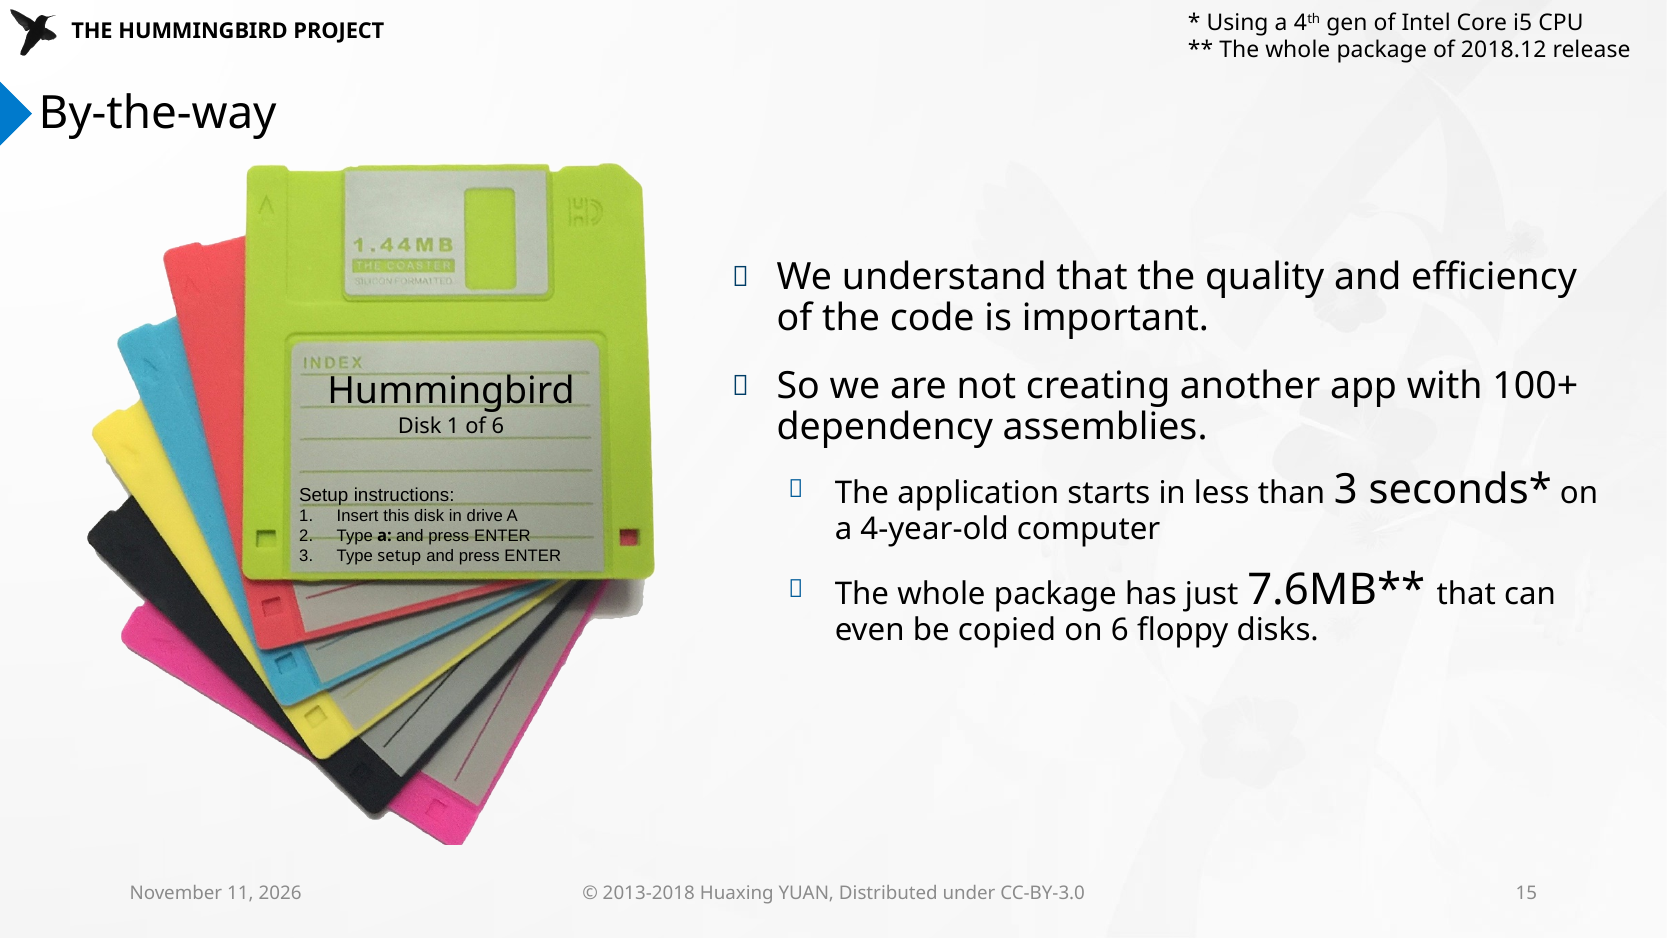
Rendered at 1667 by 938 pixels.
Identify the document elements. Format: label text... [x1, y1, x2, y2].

picture [0, 0, 1667, 938]
title By-the-way [23, 80, 1553, 147]
text_box * Using a 4th gen of Intel Core i5 CPU ** The whole package of 2018.12 release [1173, 0, 1646, 70]
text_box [35, 135, 746, 845]
list We understand that the quality and efficiency of the code is important. So we are not creating another app with 100+ dependency assemblies. The application starts in less than 3 seconds* on a 4-year-old computer The whole package has just 7.6MB** that can even be copied on 6 floppy disks. [746, 249, 1616, 845]
footer © 2013-2018 Huaxing YUAN, Distributed under CC-BY-3.0 [552, 868, 1115, 919]
slide_number 15 [1177, 868, 1553, 919]
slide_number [114, 868, 490, 919]
